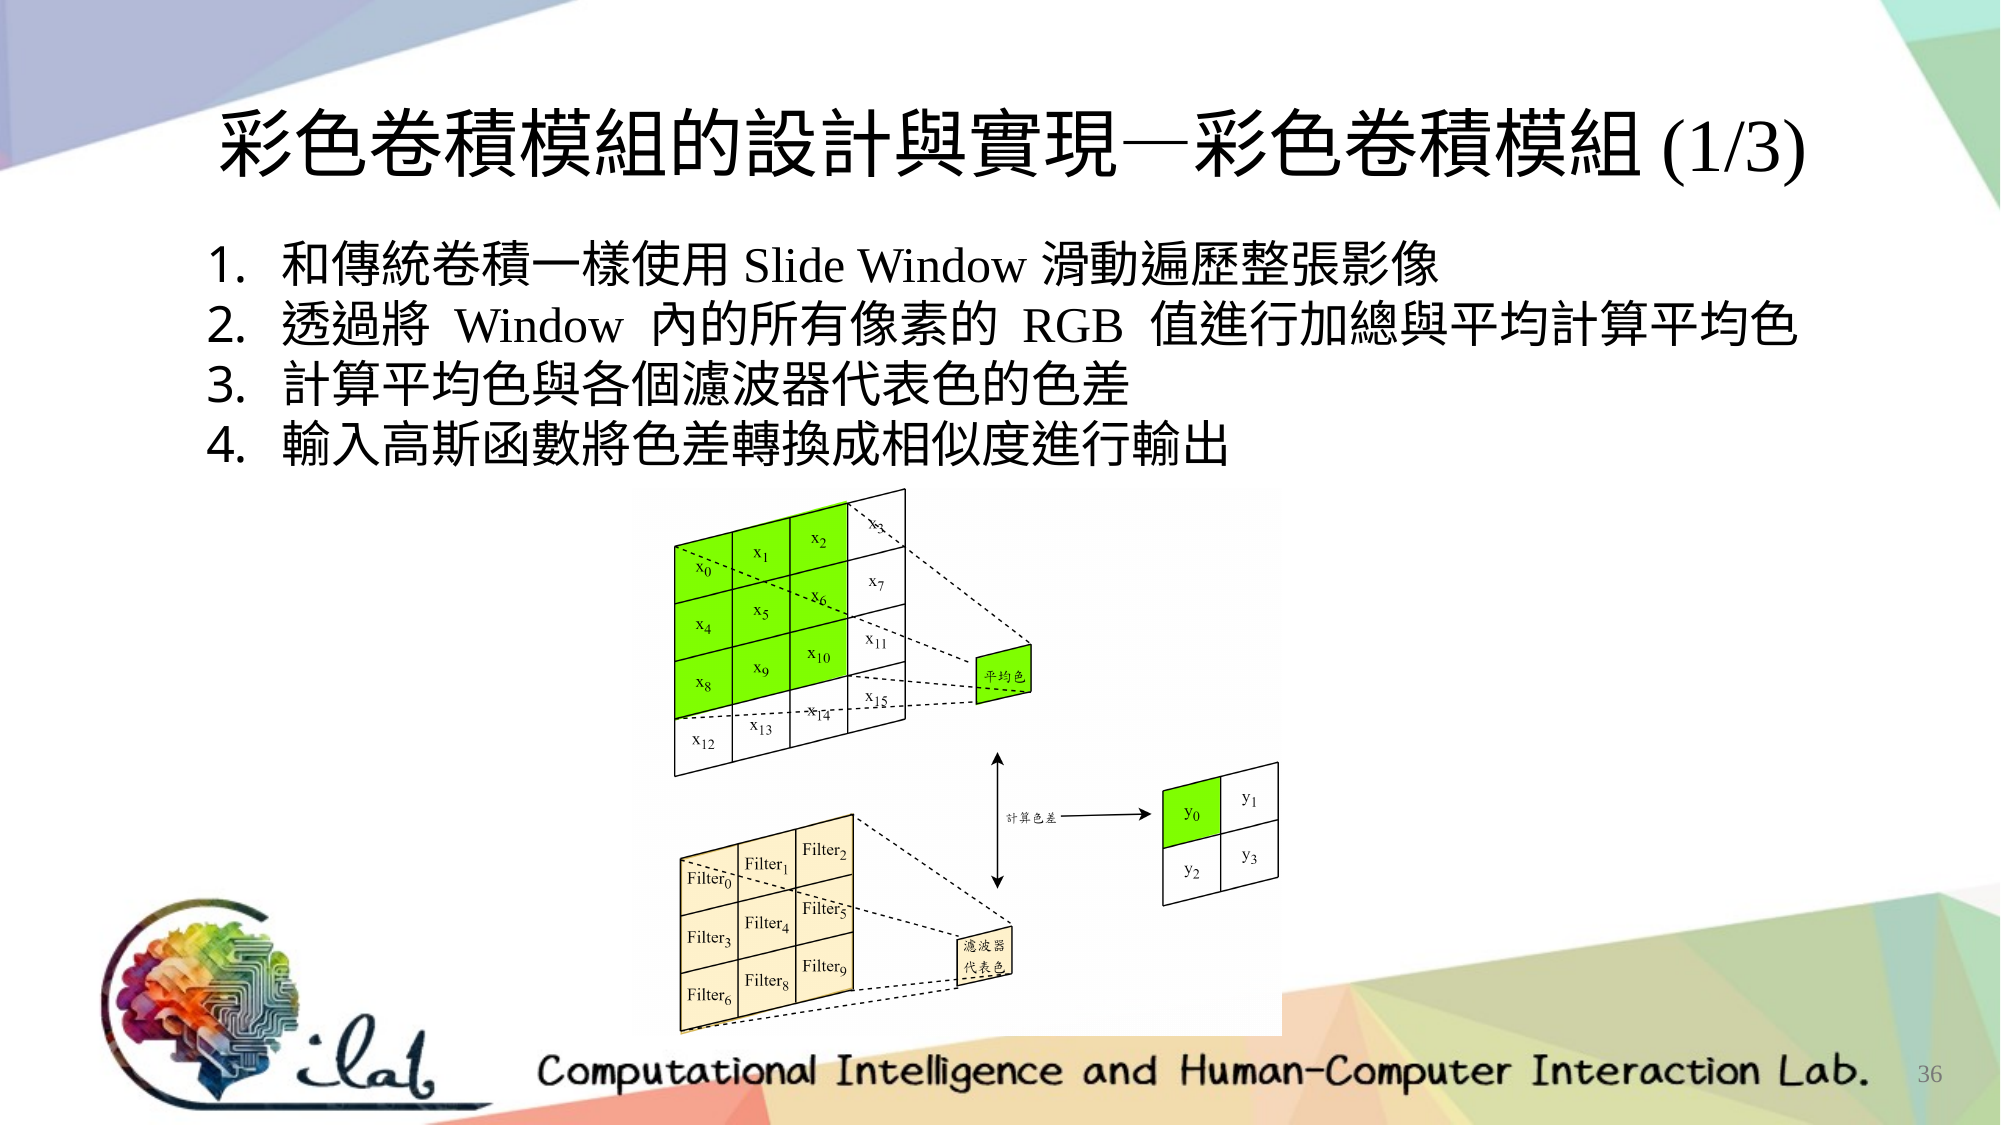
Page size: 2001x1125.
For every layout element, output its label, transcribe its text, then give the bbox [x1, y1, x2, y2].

text_box 彩色卷積模組的設計與實現—彩色卷積模組(1/3) [204, 88, 1823, 194]
picture [0, 0, 2001, 1125]
slide_number 36 [1507, 1042, 1958, 1103]
text_box 和傳統卷積一樣使用Slide Window滑動遍歷整張影像 透過將 Window 內的所有像素的 RGB 值進行加總與平均計算平均色 計算平均色與各個濾波器代表色的色差 輸入高斯函數將色差轉換成相似度進行輸出 [191, 225, 1835, 480]
